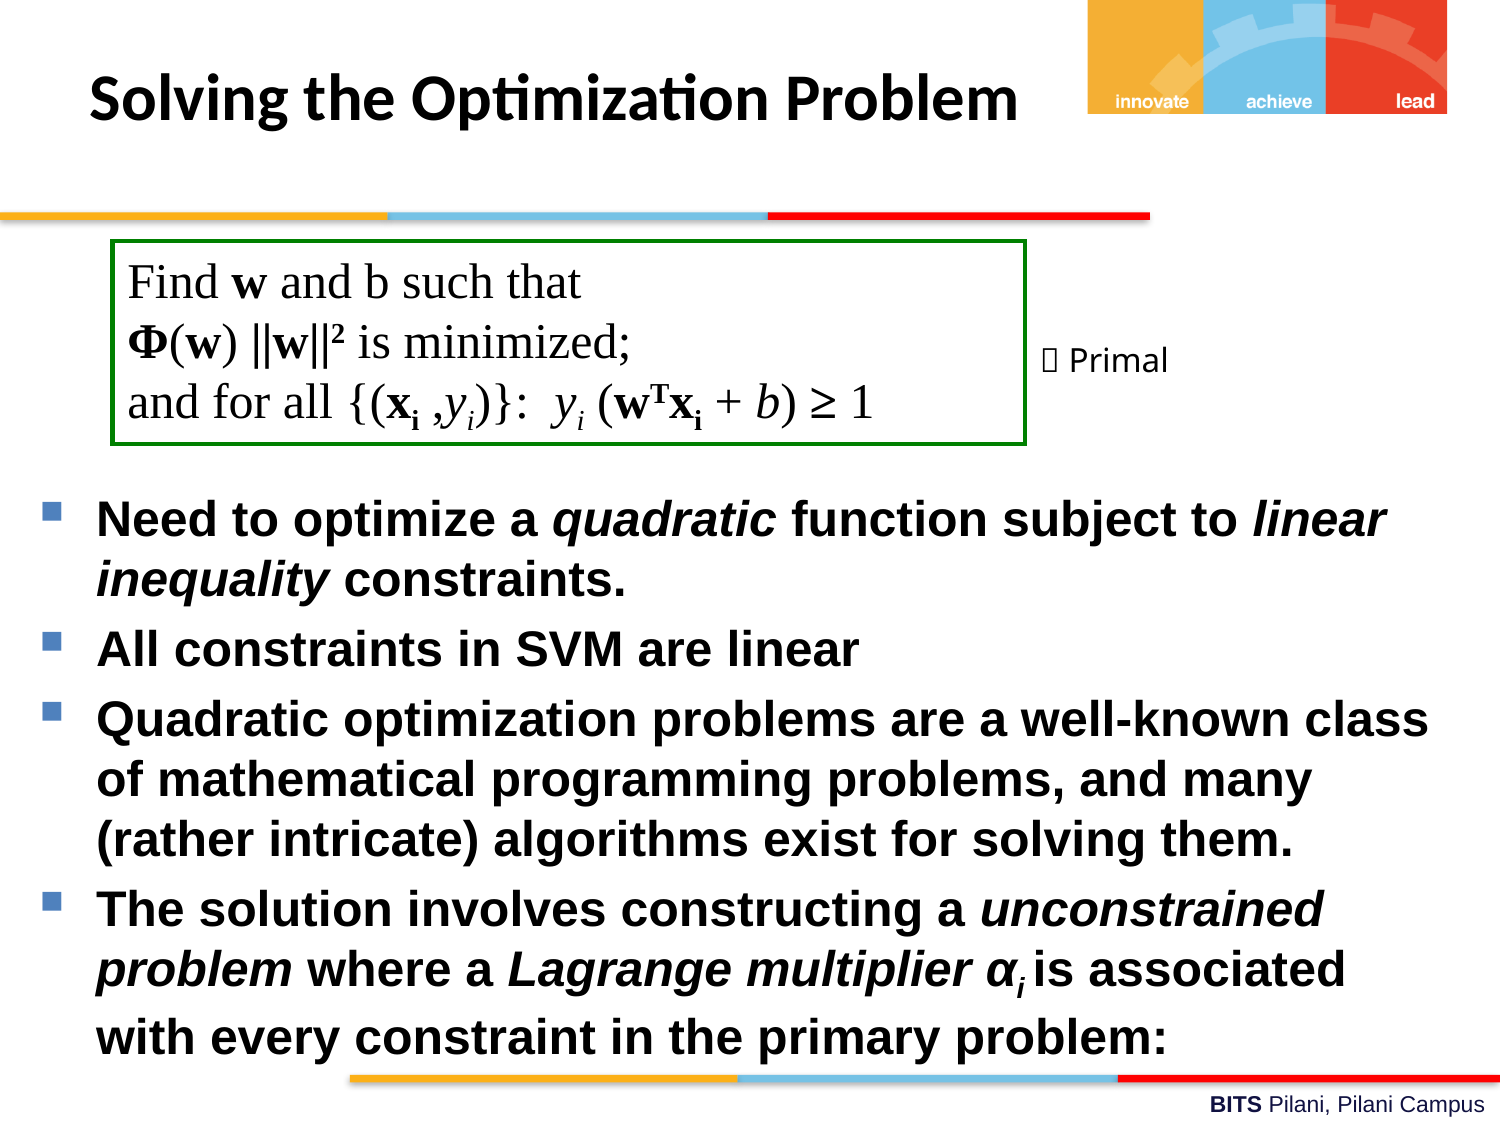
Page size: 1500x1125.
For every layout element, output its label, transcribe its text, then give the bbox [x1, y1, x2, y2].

picture [1350, 0, 1448, 114]
text_box  Primal [1025, 331, 1288, 387]
text_box Solving the Optimization Problem [74, 0, 1350, 188]
text_box Need to optimize a quadratic function subject to linear inequality constraints. All constraints in SVM are linear Quadratic optimization problems are a well-known class of mathematical programming problems, and many (rather intricate) algorithms exist for solving them. The solution involves constructing a unconstrained problem where a Lagrange multiplier αi is associated with every constraint in the primary problem: [24, 478, 1475, 1110]
